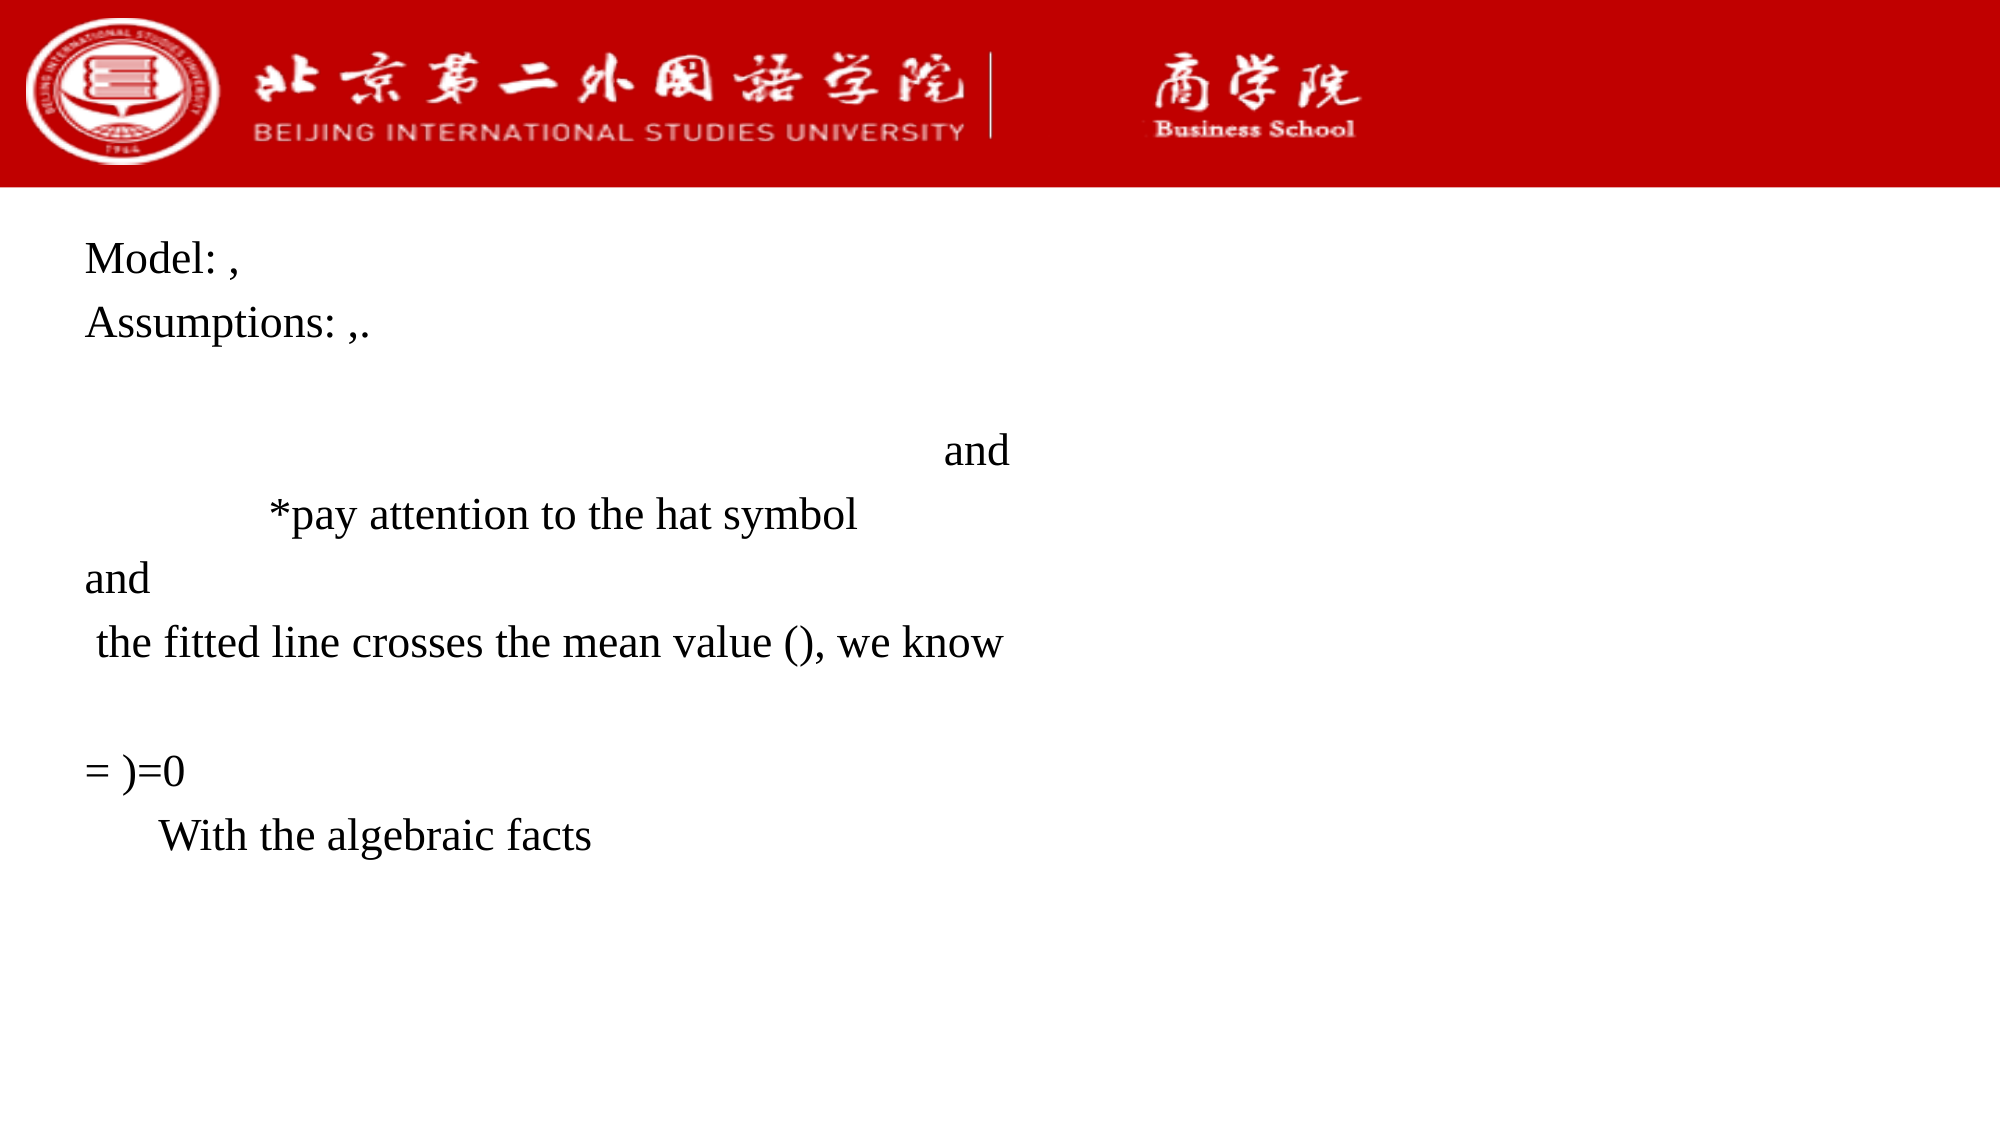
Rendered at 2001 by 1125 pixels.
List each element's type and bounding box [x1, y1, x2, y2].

picture [26, 18, 1693, 165]
